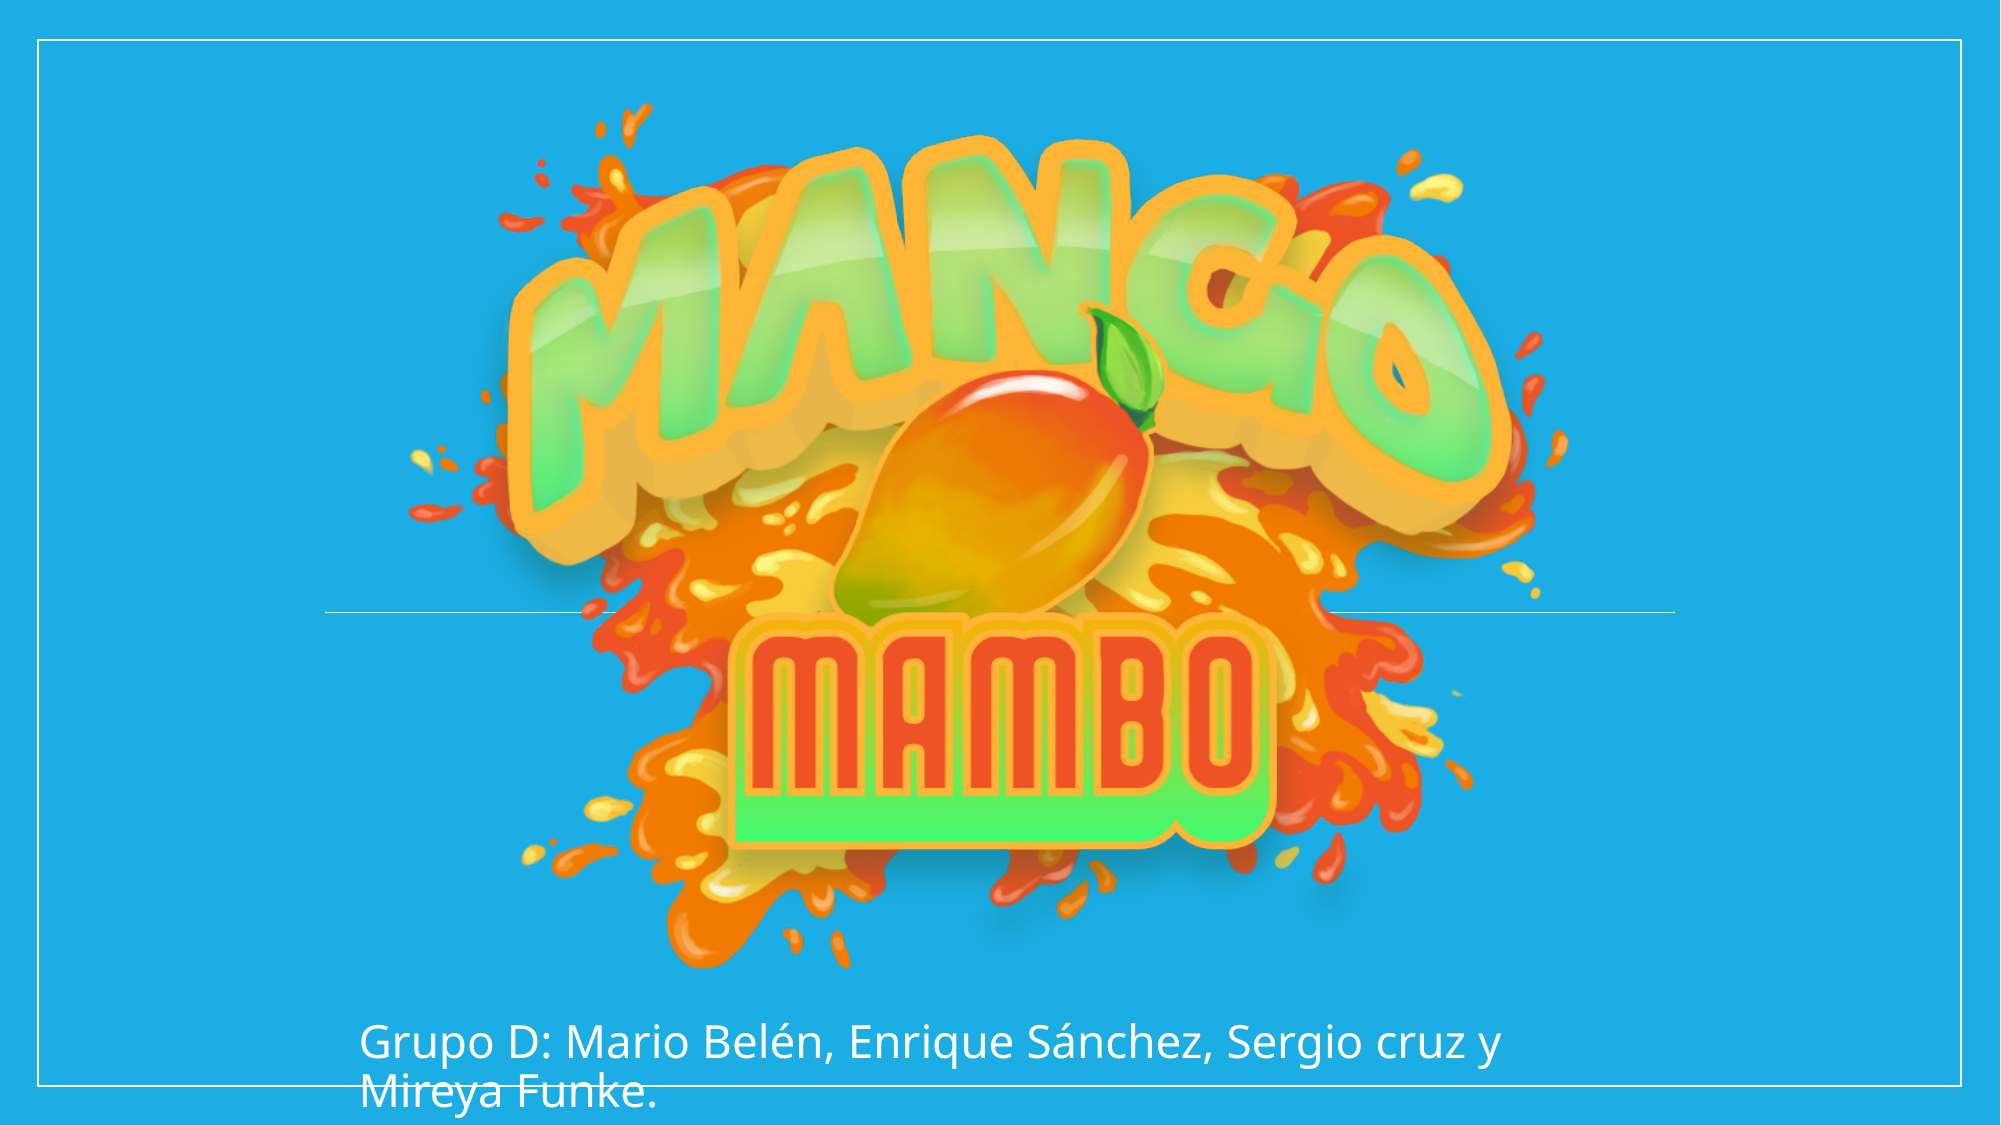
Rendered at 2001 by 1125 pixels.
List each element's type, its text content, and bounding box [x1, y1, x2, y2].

subtitle Grupo D: Mario Belén, Enrique Sánchez, Sergio cruz y Mireya Funke. [343, 1011, 1657, 1125]
picture [365, 55, 1635, 1051]
